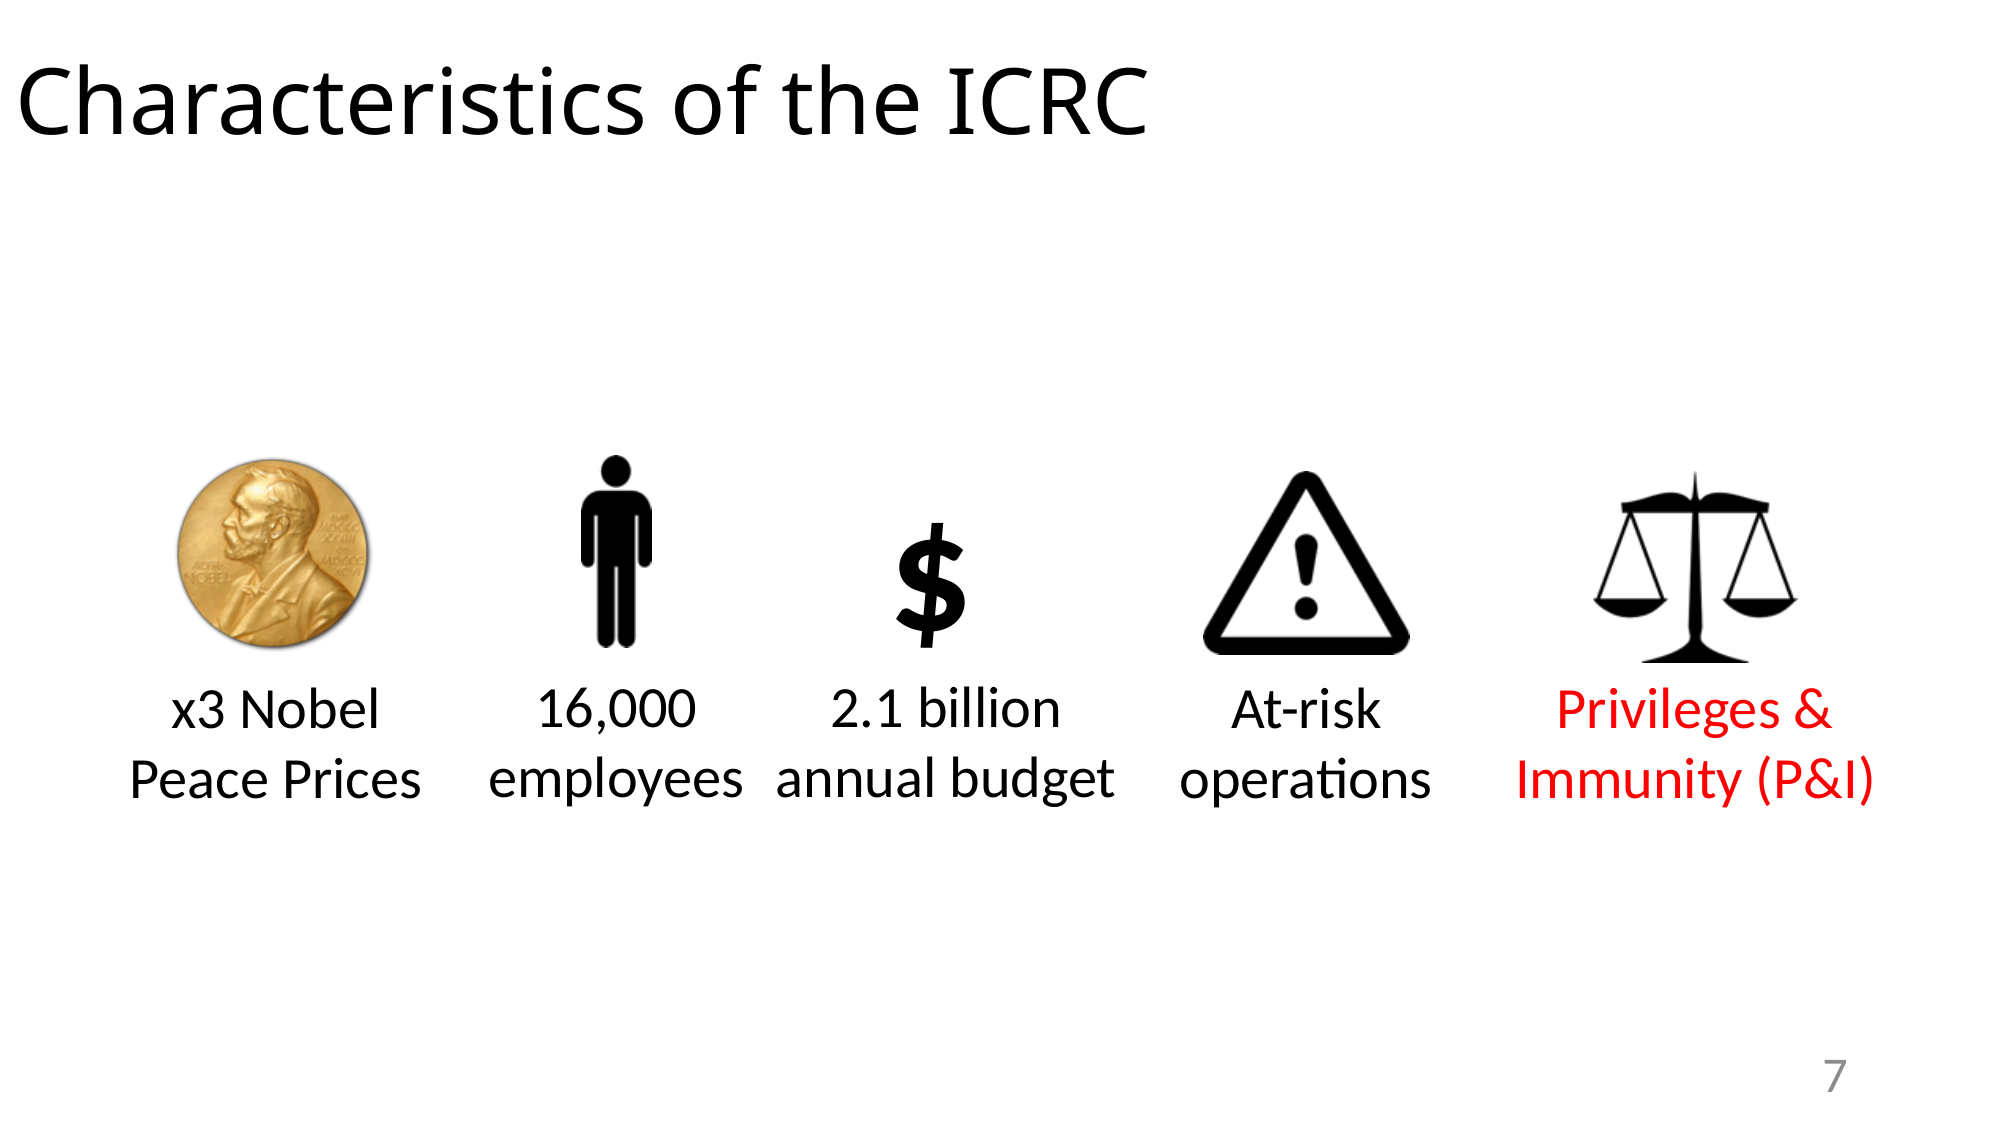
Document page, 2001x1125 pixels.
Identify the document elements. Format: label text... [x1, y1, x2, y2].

picture [1203, 471, 1410, 655]
text_box $ [873, 455, 1019, 671]
text_box Privileges & Immunity (P&I) [1500, 662, 1891, 818]
picture [581, 455, 652, 649]
text_box x3 Nobel Peace Prices [12, 662, 540, 818]
picture [173, 455, 376, 655]
slide_number 7 [1412, 1042, 1863, 1103]
text_box At-risk operations [1164, 662, 1448, 818]
text_box 16,000 employees [473, 662, 760, 817]
text_box 2.1 billion annual budget [761, 662, 1132, 817]
title Characteristics of the ICRC [0, 0, 1725, 214]
picture [1593, 471, 1798, 663]
